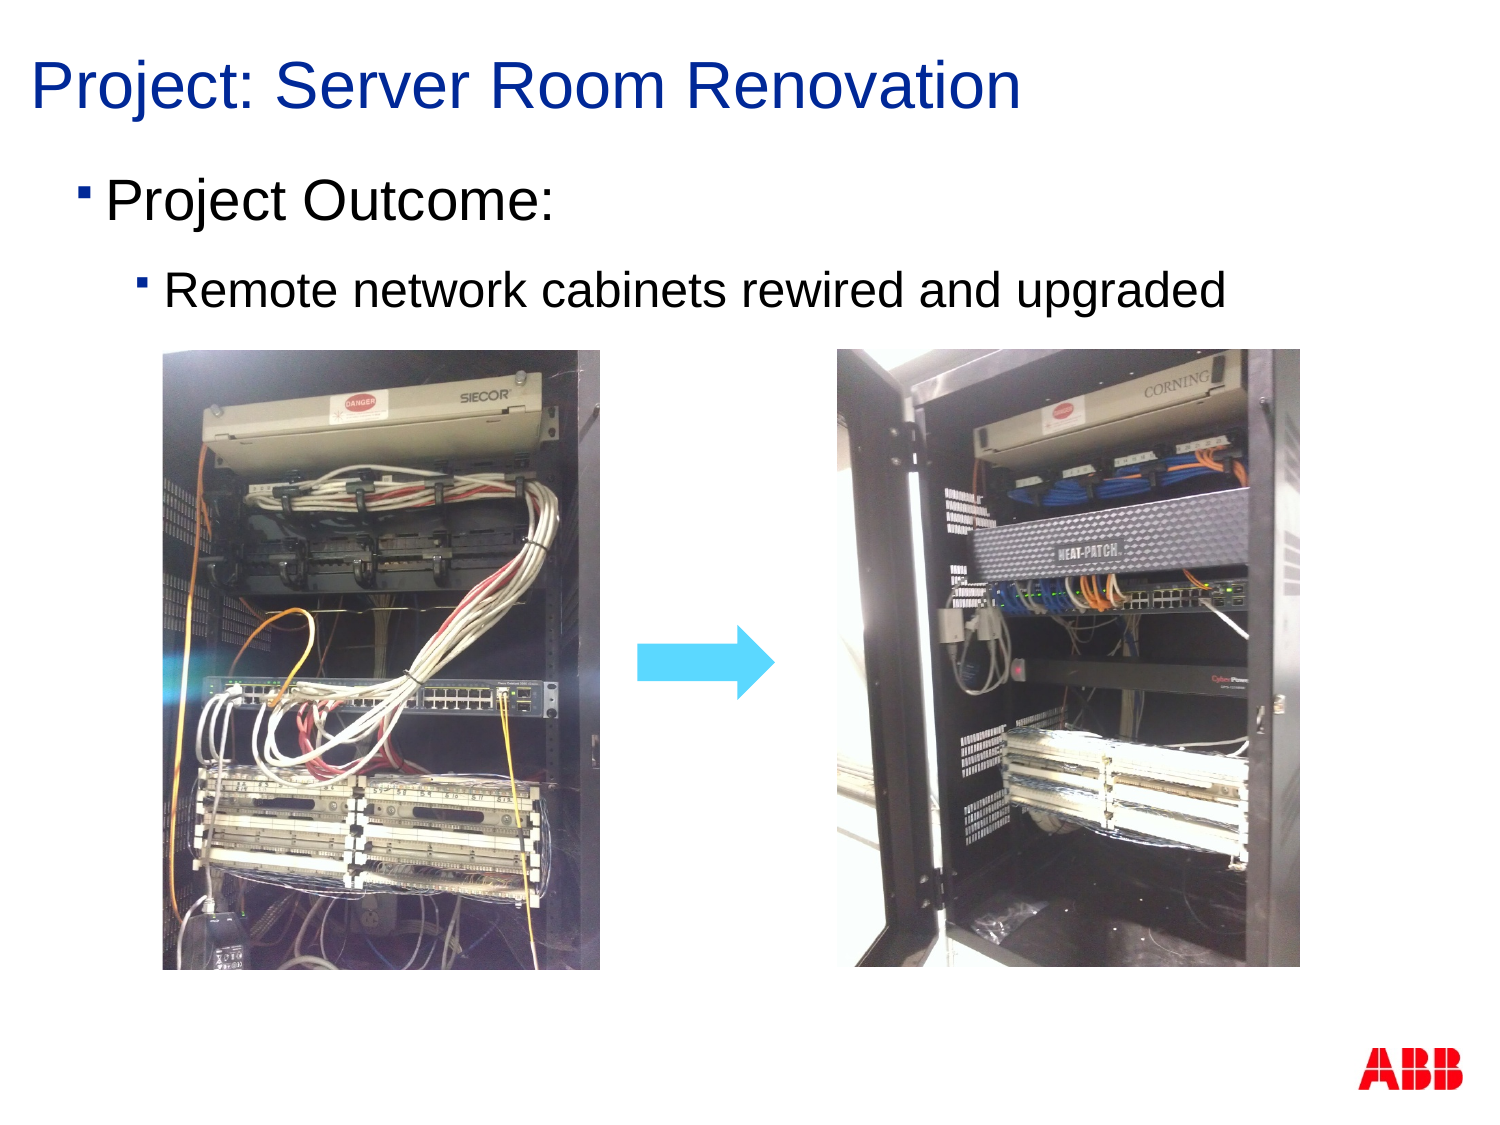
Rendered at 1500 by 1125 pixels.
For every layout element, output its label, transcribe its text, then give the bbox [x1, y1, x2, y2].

list Project Outcome: Remote network cabinets rewired and upgraded [74, 162, 1426, 1013]
text_box [637, 624, 775, 700]
picture [1352, 1048, 1463, 1090]
picture [837, 349, 1301, 967]
title Project: Server Room Renovation [0, 0, 1500, 209]
picture [162, 349, 601, 971]
